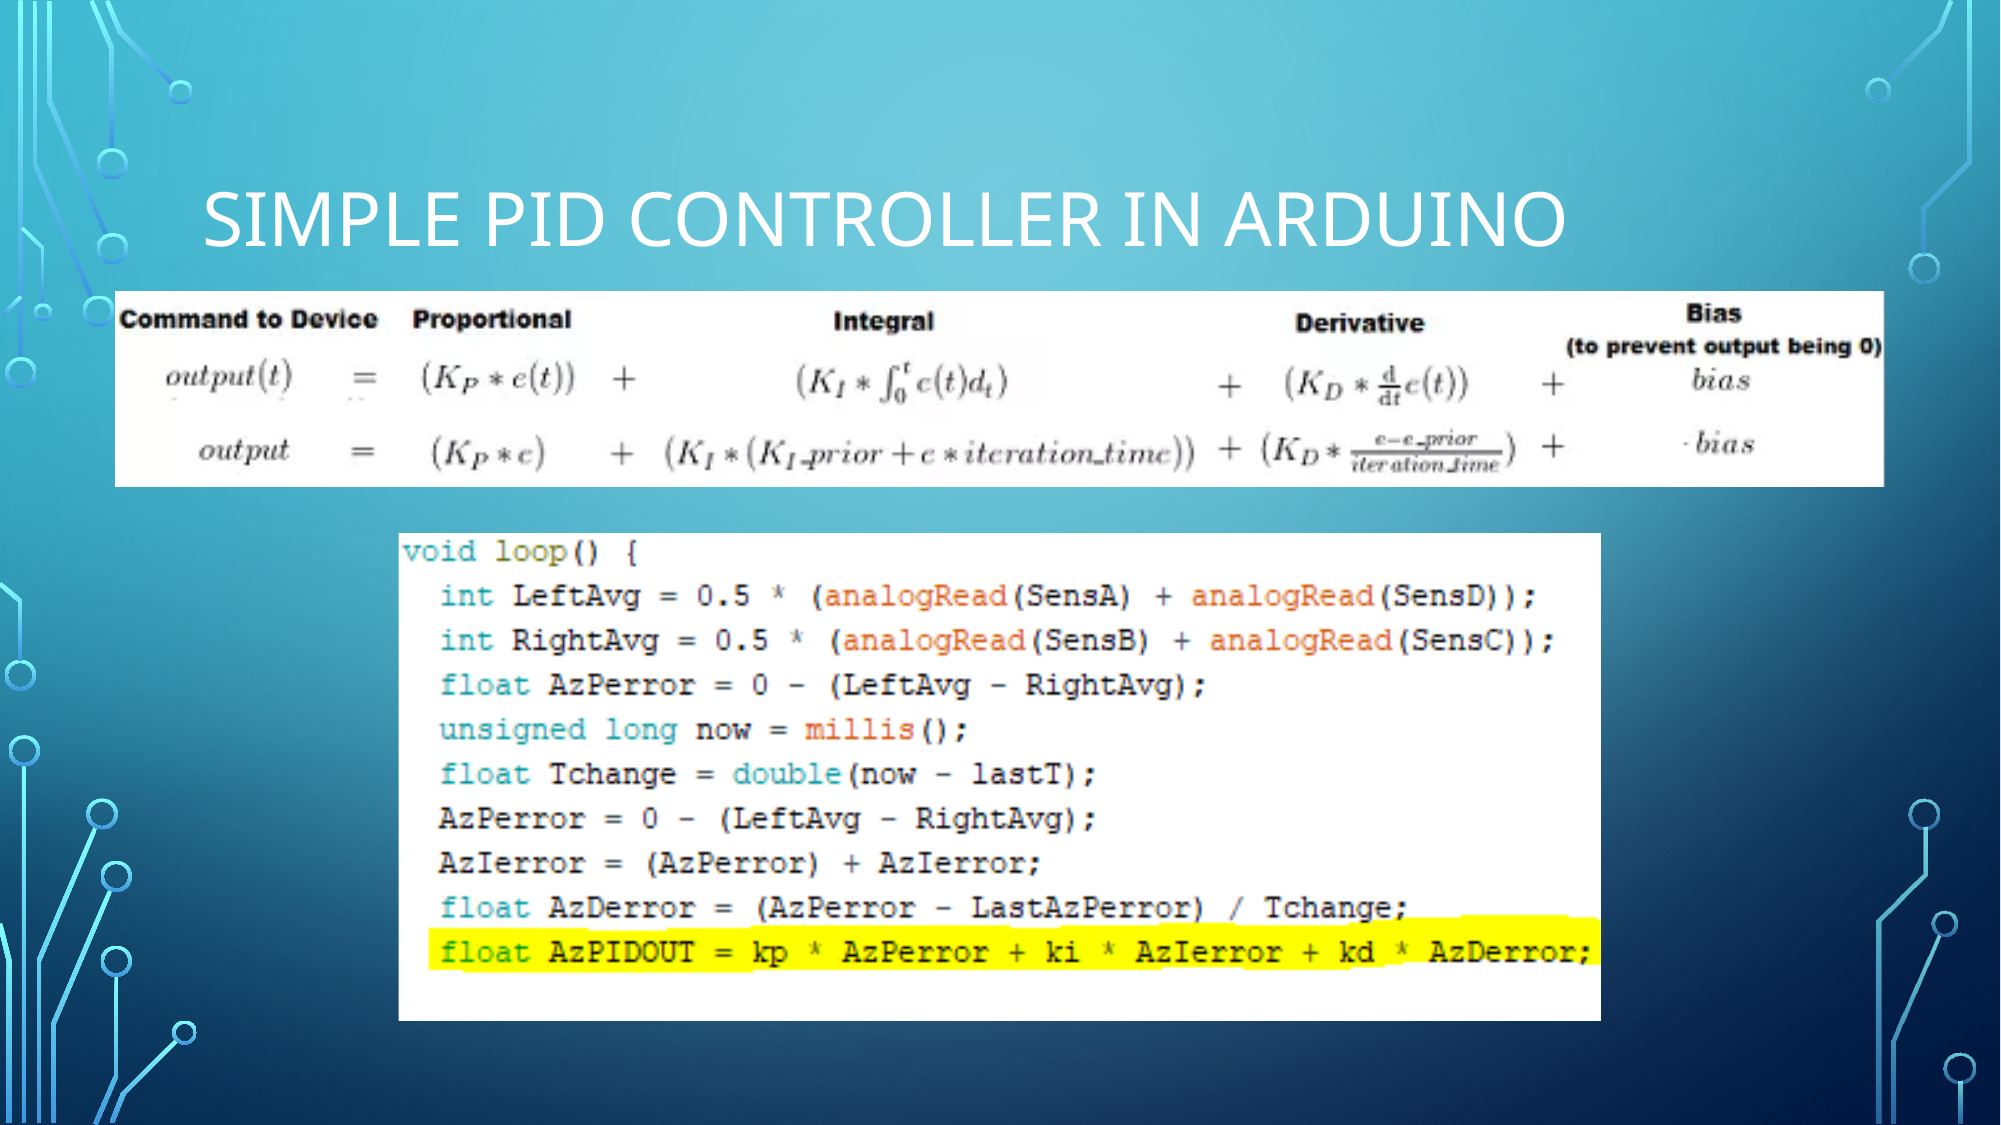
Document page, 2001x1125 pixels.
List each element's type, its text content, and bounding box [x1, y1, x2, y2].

picture [114, 291, 1886, 488]
title Simple PID Controller in Arduino [187, 101, 1813, 291]
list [398, 533, 1602, 1021]
